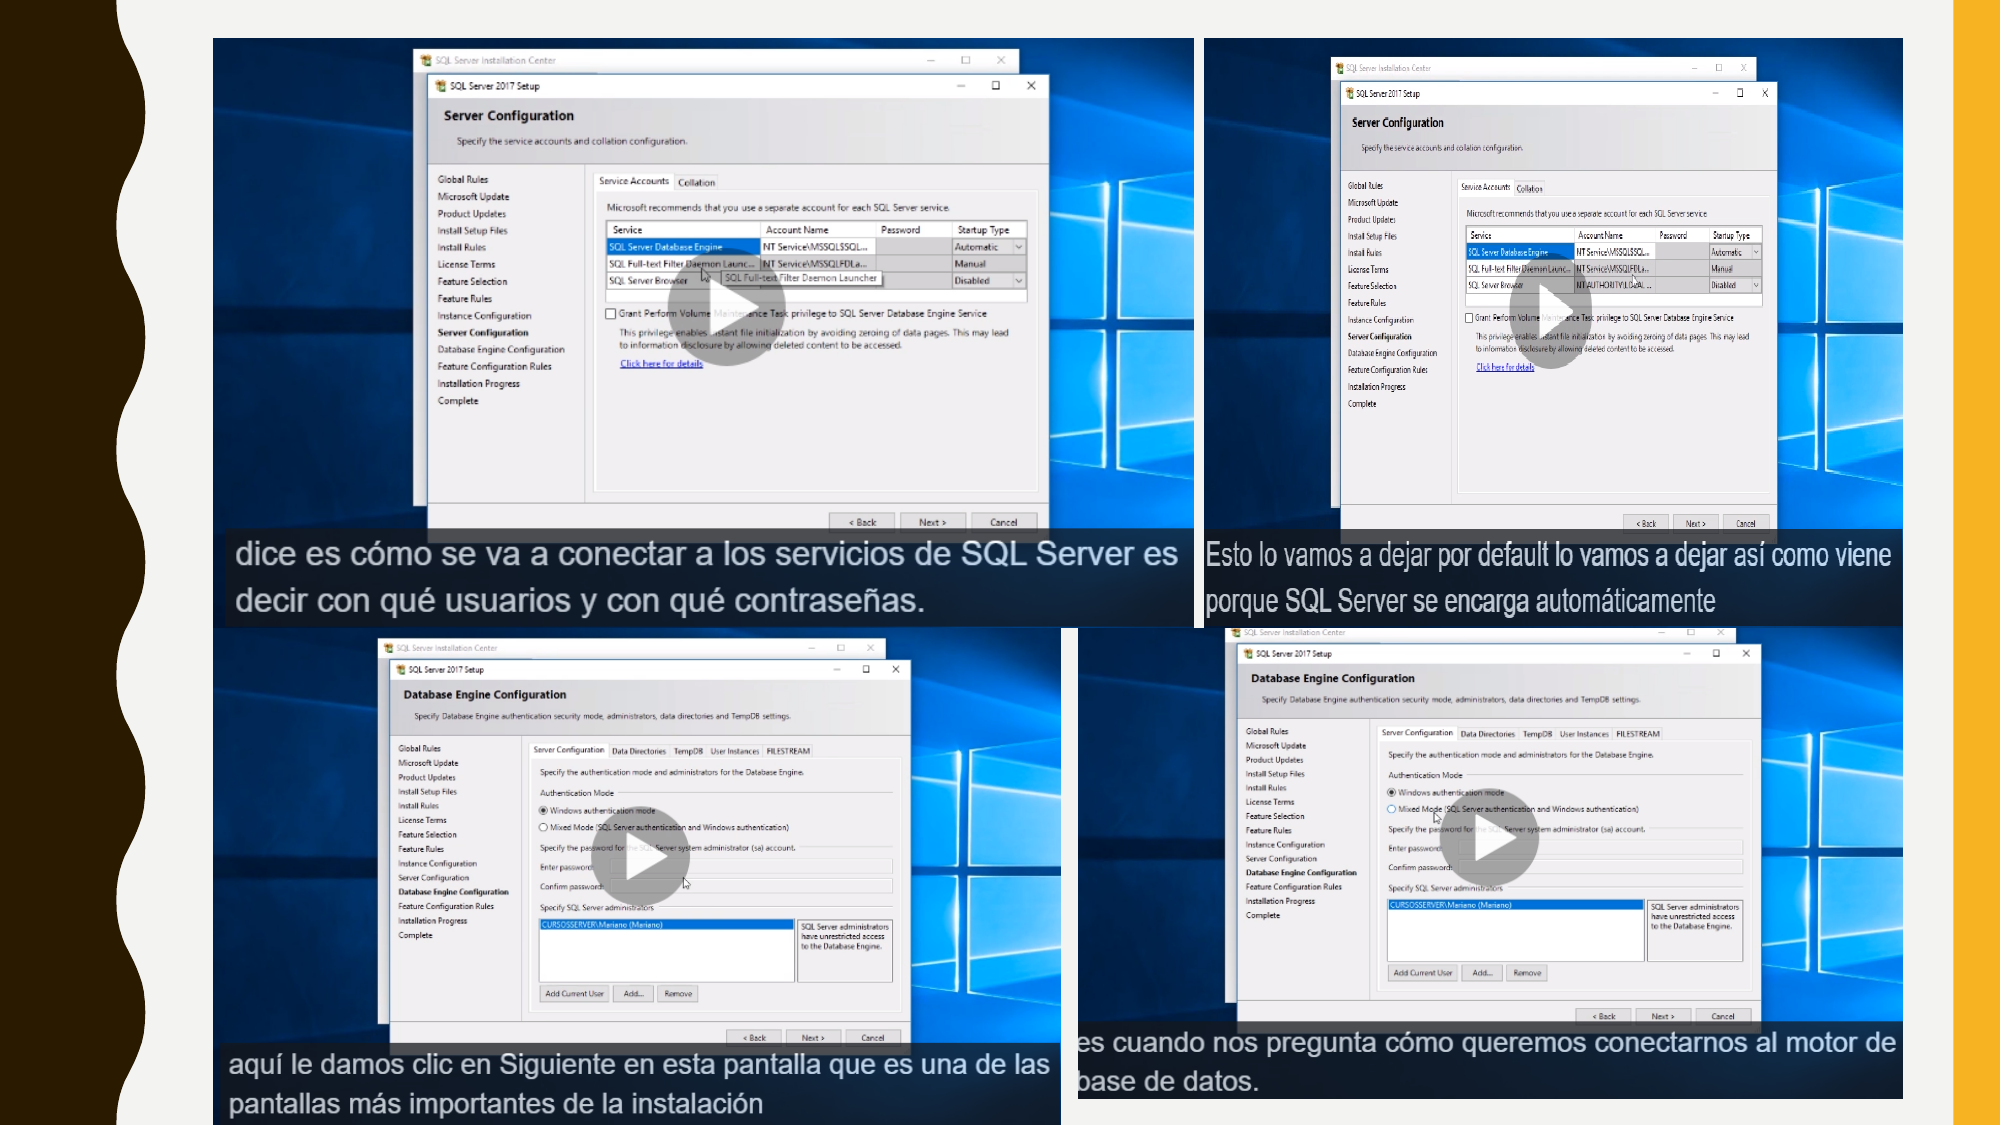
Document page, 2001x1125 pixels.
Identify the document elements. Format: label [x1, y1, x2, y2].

picture [1078, 38, 1903, 1099]
list [213, 38, 1194, 629]
picture [213, 628, 1061, 1125]
